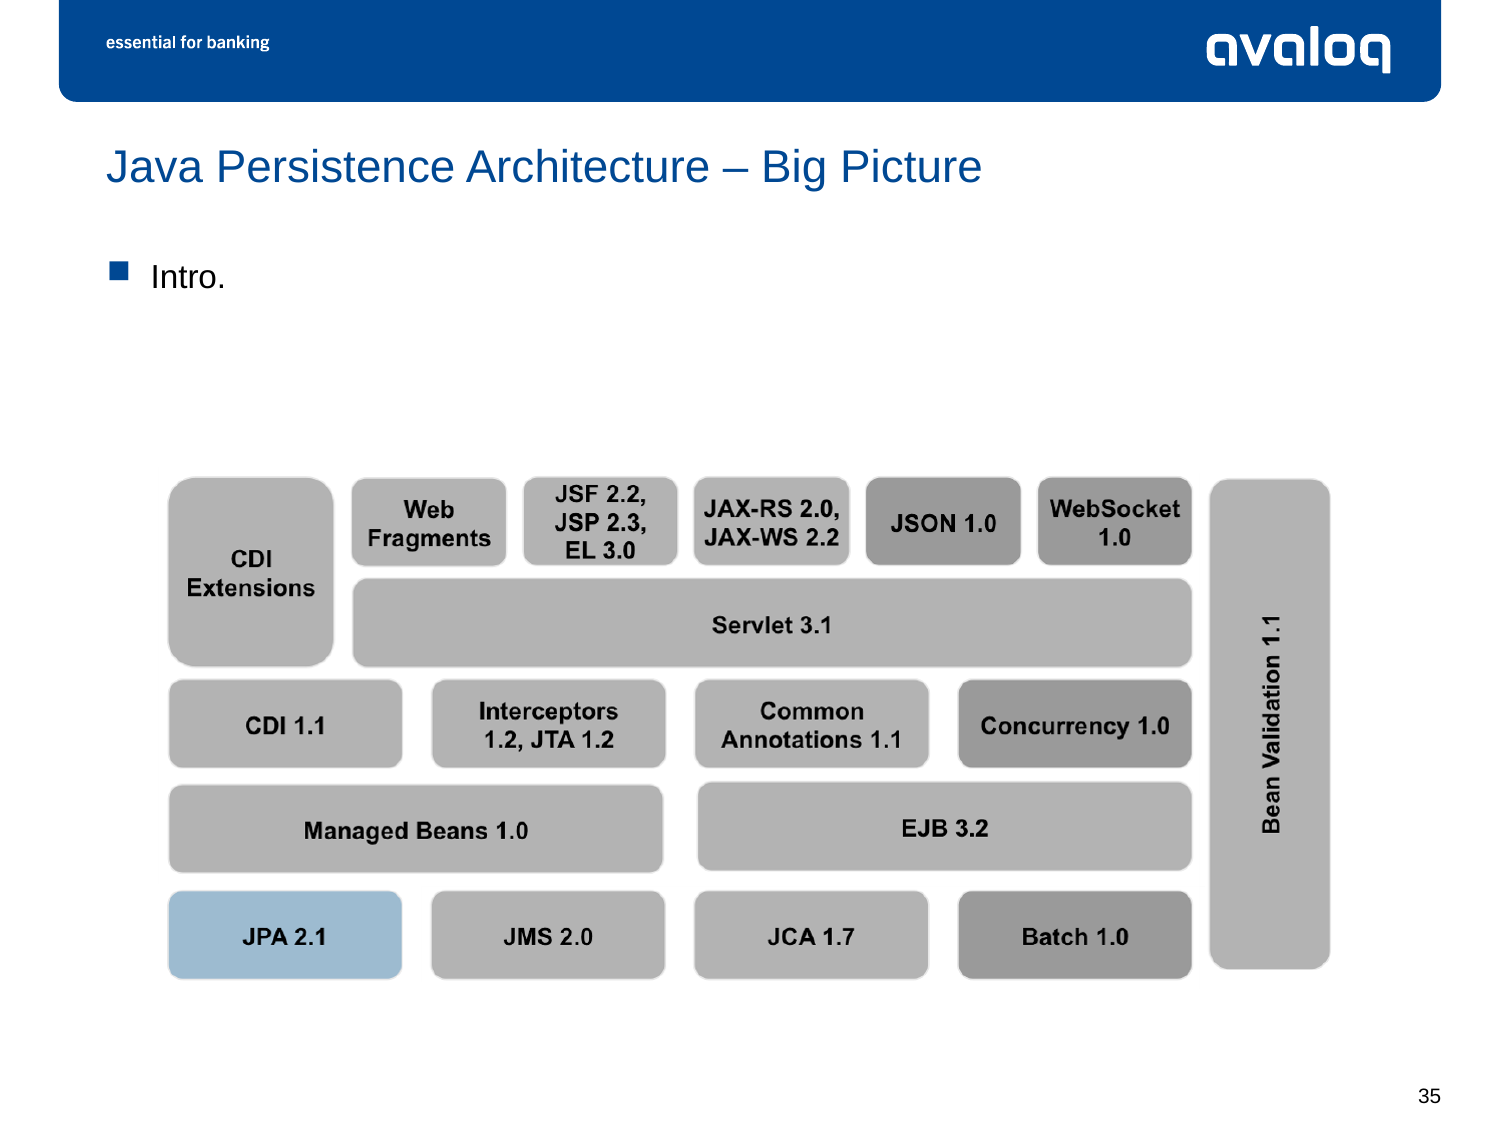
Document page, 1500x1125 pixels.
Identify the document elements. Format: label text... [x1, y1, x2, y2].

title Java Persistence Architecture – Big Picture [105, 142, 1394, 215]
list Intro. [105, 255, 1394, 1042]
slide_number 35 [1200, 1082, 1442, 1112]
picture [158, 467, 1342, 989]
